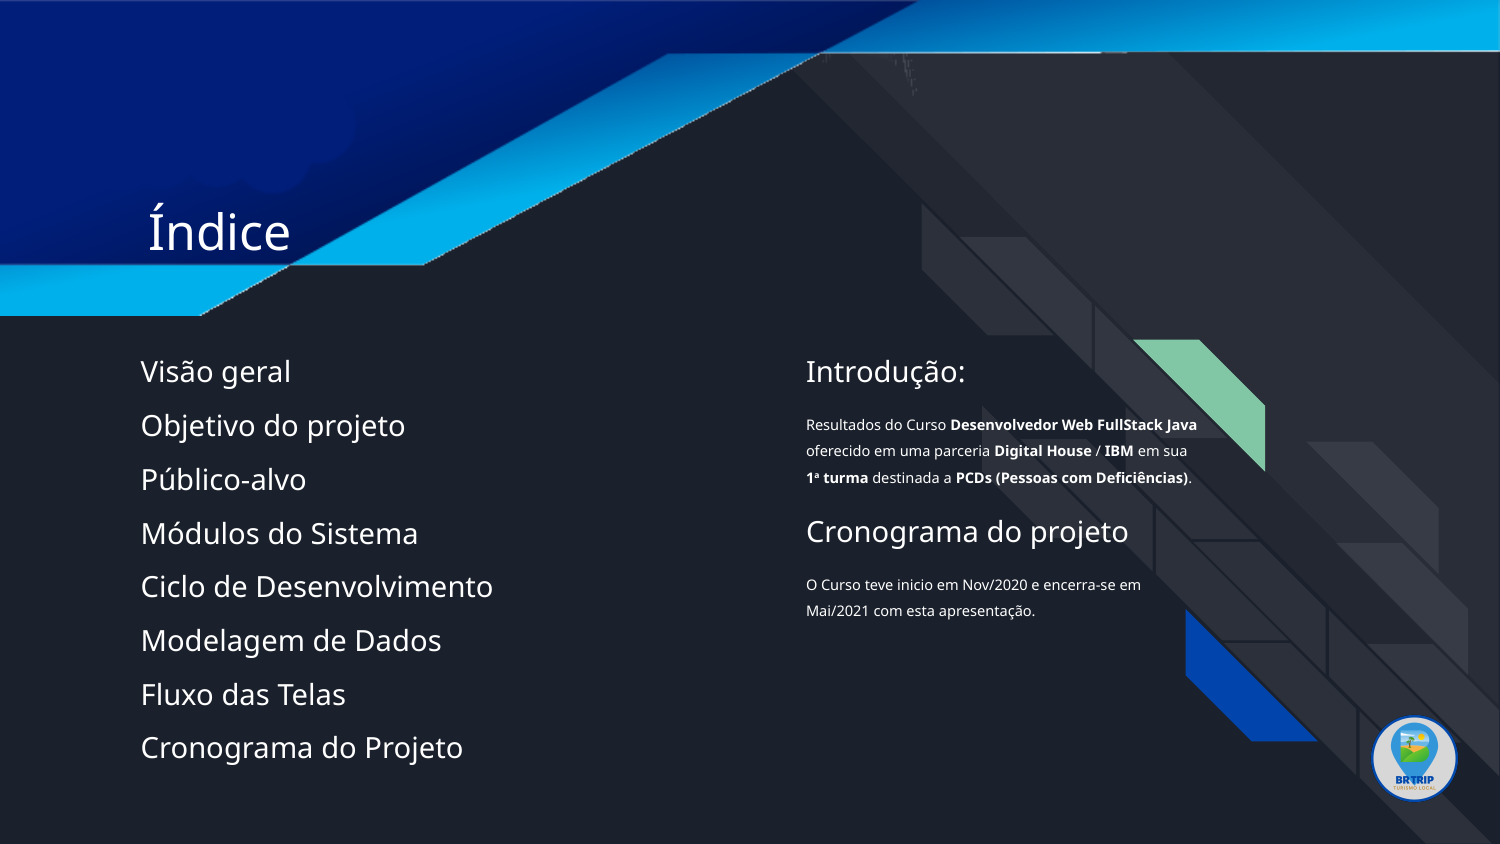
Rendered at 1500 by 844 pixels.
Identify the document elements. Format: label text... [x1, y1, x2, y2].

text_box Visão geral Objetivo do projeto Público-alvo Módulos do Sistema Ciclo de Desenvolvimento Modelagem de Dados Fluxo das Telas Cronograma do Projeto [125, 338, 741, 719]
picture [0, 0, 1500, 316]
picture [1369, 714, 1459, 804]
text_box Introdução: Resultados do Curso Desenvolvedor Web FullStack Java oferecido em uma parceria Digital House / IBM em sua 1a turma destinada a PCDs (Pessoas com Deficiências). Cronograma do projeto O Curso teve inicio em Nov/2020 e encerra-se em Mai/2021 com esta apresentação. [791, 338, 1217, 670]
